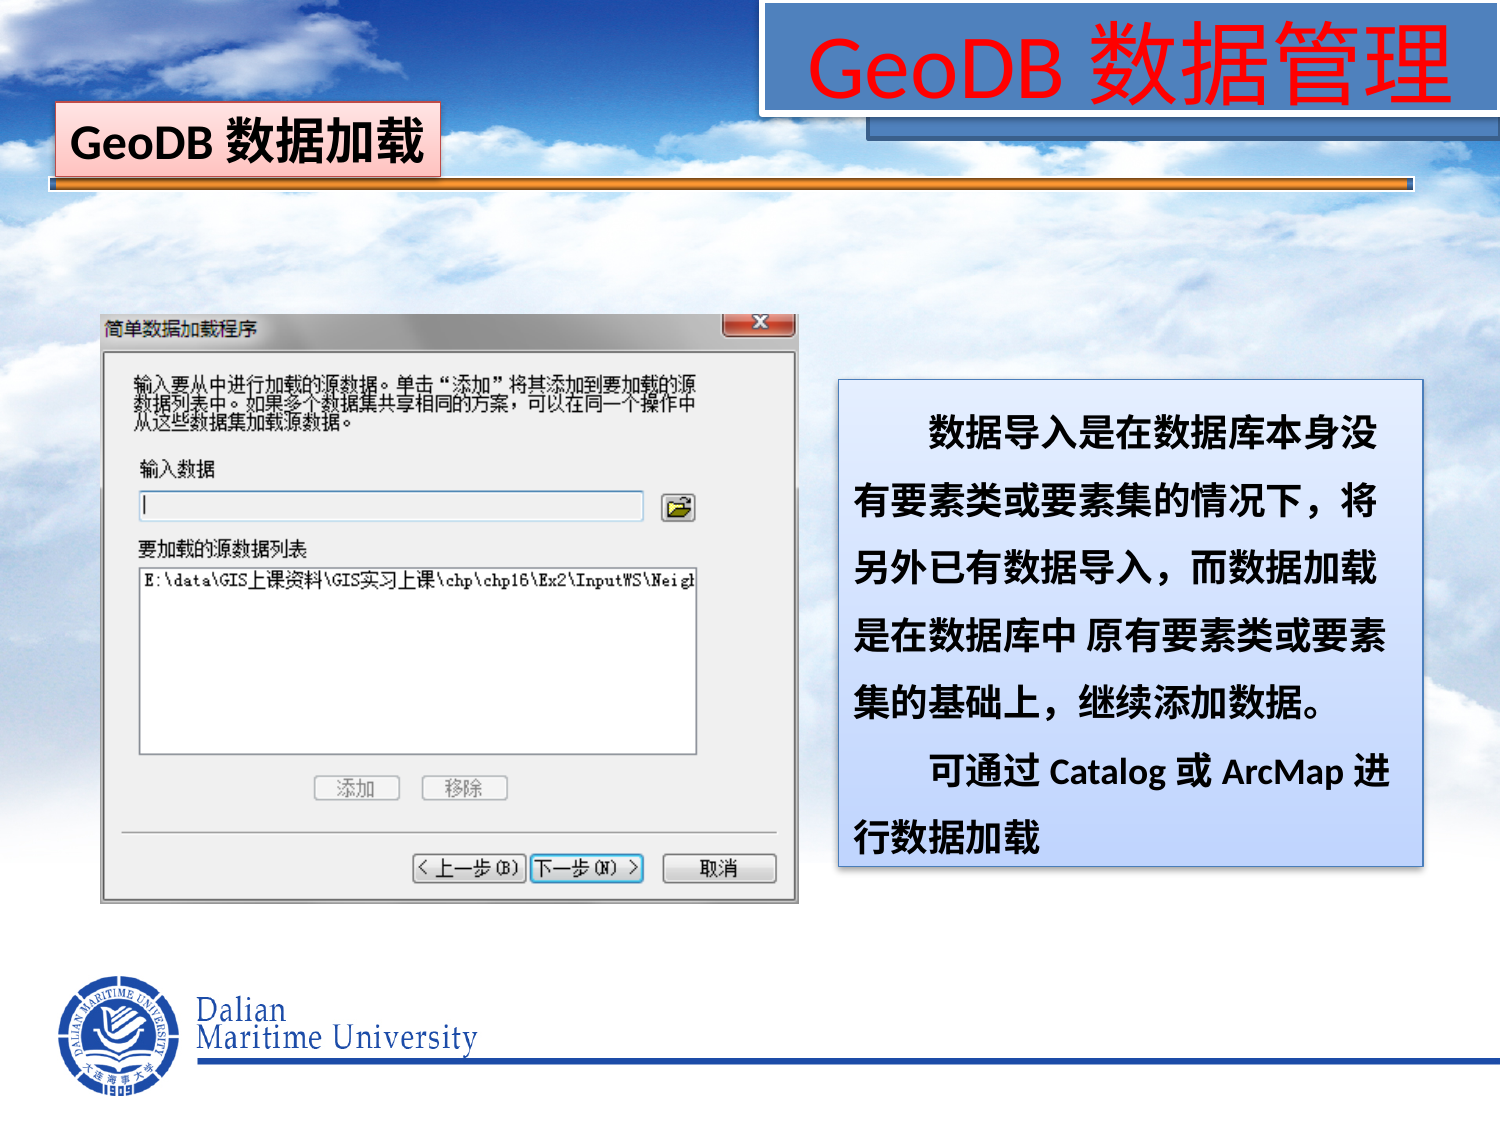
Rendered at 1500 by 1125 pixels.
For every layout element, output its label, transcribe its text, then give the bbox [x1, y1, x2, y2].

text_box 数据导入是在数据库本身没有要素类或要素集的情况下，将另外已有数据导入，而数据加载是在数据库中 原有要素类或要素集的基础上，继续添加数据。 可通过Catalog或ArcMap进行数据加载 [838, 379, 1424, 867]
text_box GeoDB数据管理 [759, 0, 1500, 117]
text_box GeoDB数据加载 [55, 101, 441, 176]
picture [0, 0, 1500, 1125]
